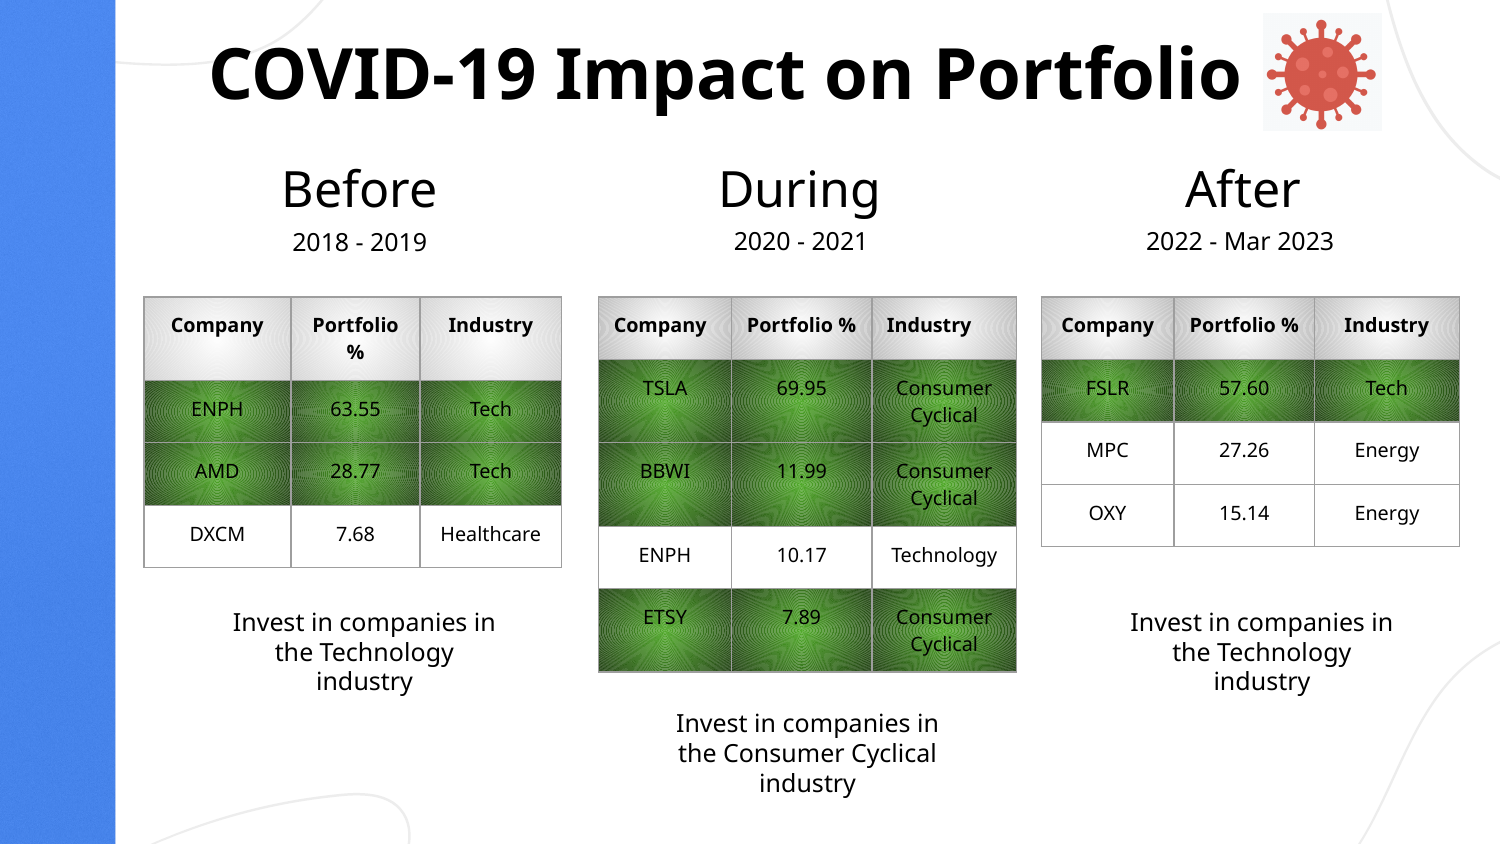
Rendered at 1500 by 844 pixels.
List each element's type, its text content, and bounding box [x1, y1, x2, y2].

table_header Industry [421, 298, 561, 380]
table_cell 63.55 [292, 381, 419, 442]
table_cell Tech [421, 381, 561, 442]
table_cell OXY [1042, 485, 1173, 546]
table_cell Tech [1315, 360, 1459, 421]
title COVID-19 Impact on Portfolio [118, 13, 1261, 108]
table_cell 57.60 [1175, 360, 1314, 421]
table_cell 28.77 [292, 443, 419, 505]
table_cell FSLR [1042, 360, 1173, 421]
subtitle Max return [0, 0, 116, 844]
subtitle During [613, 145, 987, 210]
table_cell AMD [145, 443, 290, 505]
table_cell 15.14 [1175, 485, 1314, 546]
picture [1263, 13, 1383, 131]
table_cell MPC [1042, 423, 1173, 484]
subtitle 2020 - 2021 [607, 210, 996, 296]
subtitle 2022 - Mar 2023 [1053, 210, 1427, 296]
table_header Portfolio % [1175, 298, 1314, 359]
table_cell Technology [873, 527, 1016, 588]
table_cell Energy [1315, 485, 1459, 546]
table_cell BBWI [599, 443, 731, 526]
table_cell Consumer Cyclical [873, 360, 1016, 442]
text_box Invest in companies in the Technology industry [1112, 591, 1412, 711]
table_header Portfolio % [292, 298, 419, 380]
table_cell 7.89 [732, 589, 871, 671]
table_header Company [1042, 298, 1173, 359]
table_cell 11.99 [732, 443, 871, 526]
table_header Company [145, 298, 290, 380]
table_header Portfolio % [732, 298, 871, 359]
text_box Invest in companies in the Technology industry [212, 591, 517, 711]
table_cell Tech [421, 443, 561, 505]
text_box Invest in companies in the Consumer Cyclical industry [649, 693, 966, 813]
table_cell Healthcare [421, 506, 561, 567]
table_cell Energy [1315, 423, 1459, 484]
table_cell DXCM [145, 506, 290, 567]
table_cell ENPH [599, 527, 731, 588]
table_header Industry [873, 298, 1016, 359]
subtitle After [1056, 145, 1430, 233]
table_cell 69.95 [732, 360, 871, 442]
table_cell ETSY [599, 589, 731, 671]
table_header Company [599, 298, 731, 359]
subtitle 2018 - 2019 [173, 211, 547, 296]
table_header Industry [1315, 298, 1459, 359]
subtitle Before [173, 145, 547, 211]
table_cell 10.17 [732, 527, 871, 588]
table_cell TSLA [599, 360, 731, 442]
table_cell 27.26 [1175, 423, 1314, 484]
table_cell Consumer Cyclical [873, 589, 1016, 671]
table_cell 7.68 [292, 506, 419, 567]
table_cell Consumer Cyclical [873, 443, 1016, 526]
table_cell ENPH [145, 381, 290, 442]
